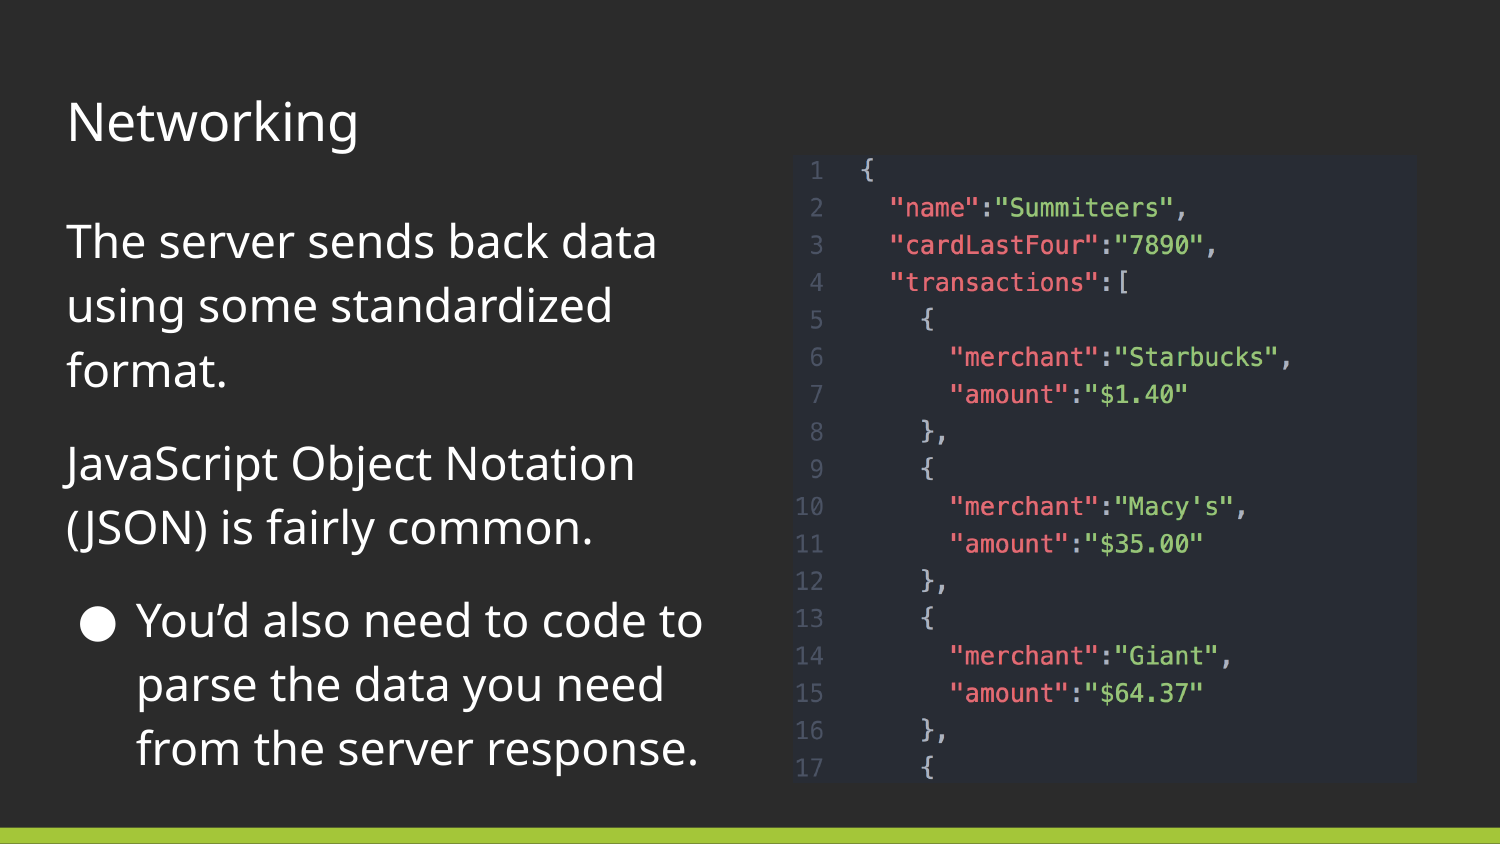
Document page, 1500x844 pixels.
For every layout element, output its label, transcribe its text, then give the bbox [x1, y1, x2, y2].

picture [793, 155, 1418, 783]
list The server sends back data using some standardized format. JavaScript Object Notation (JSON) is fairly common. You’d also need to code to parse the data you need from the server response. [50, 188, 747, 750]
title Networking [50, 72, 1450, 168]
